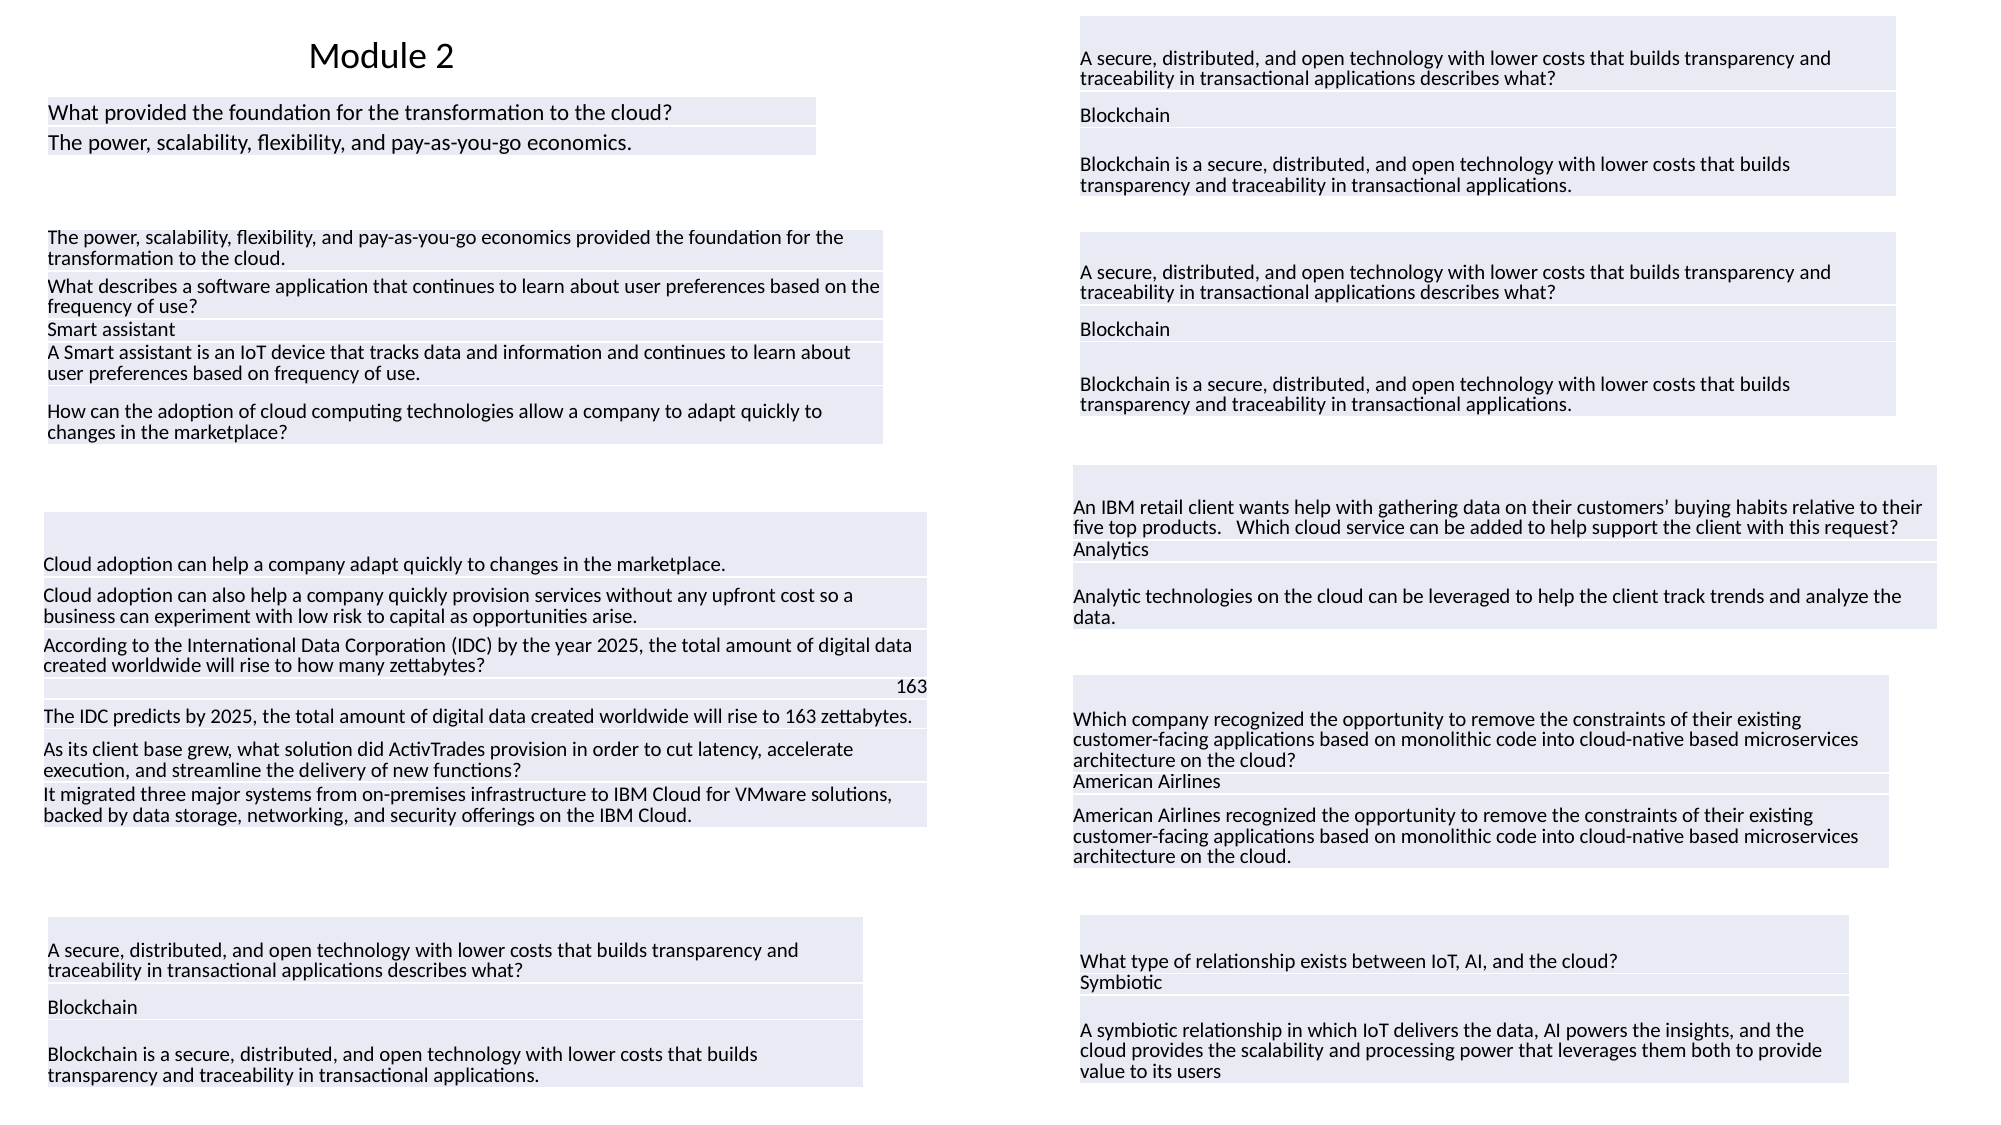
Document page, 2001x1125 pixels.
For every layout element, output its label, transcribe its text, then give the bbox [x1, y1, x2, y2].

table_cell Blockchain [1080, 306, 1896, 341]
text_box Module 2 [293, 23, 470, 83]
table_header An IBM retail client wants help with gathering data on their customers’ buying habits relative to their five top products. Which cloud service can be added to help support the client with this request? [1073, 465, 1937, 539]
table_cell As its client base grew, what solution did ActivTrades provision in order to cut latency, accelerate execution, and streamline the delivery of new functions? [44, 729, 927, 781]
table_cell Analytics [1073, 541, 1937, 561]
table_cell A symbiotic relationship in which IoT delivers the data, AI powers the insights, and the cloud provides the scalability and processing power that leverages them both to provide value to its users [1080, 996, 1849, 1083]
table_header A secure, distributed, and open technology with lower costs that builds transparency and traceability in transactional applications describes what? [1080, 16, 1896, 90]
table_header What type of relationship exists between IoT, AI, and the cloud? [1080, 915, 1849, 973]
table_cell Symbiotic [1080, 974, 1849, 994]
table_header Cloud adoption can help a company adapt quickly to changes in the marketplace. [44, 512, 927, 576]
table_header A secure, distributed, and open technology with lower costs that builds transparency and traceability in transactional applications describes what? [48, 917, 863, 982]
table_cell Analytic technologies on the cloud can be leveraged to help the client track trends and analyze the data. [1073, 563, 1937, 629]
table_cell Blockchain [48, 984, 863, 1019]
table_cell American Airlines recognized the opportunity to remove the constraints of their existing customer-facing applications based on monolithic code into cloud-native based microservices architecture on the cloud. [1073, 795, 1889, 868]
table_cell The IDC predicts by 2025, the total amount of digital data created worldwide will rise to 163 zettabytes. [44, 700, 927, 728]
table_header A secure, distributed, and open technology with lower costs that builds transparency and traceability in transactional applications describes what? [1080, 232, 1896, 304]
table_cell It migrated three major systems from on-premises infrastructure to IBM Cloud for VMware solutions, backed by data storage, networking, and security offerings on the IBM Cloud. [44, 783, 927, 827]
table_cell Cloud adoption can also help a company quickly provision services without any upfront cost so a business can experiment with low risk to capital as opportunities arise. [44, 578, 927, 628]
table_cell Smart assistant [48, 320, 883, 341]
table_cell 163 [44, 679, 927, 698]
table_cell How can the adoption of cloud computing technologies allow a company to adapt quickly to changes in the marketplace? [48, 386, 883, 444]
table_cell A Smart assistant is an IoT device that tracks data and information and continues to learn about user preferences based on frequency of use. [48, 343, 883, 385]
table_cell Blockchain is a secure, distributed, and open technology with lower costs that builds transparency and traceability in transactional applications. [48, 1020, 863, 1087]
table_header What provided the foundation for the transformation to the cloud? [48, 97, 816, 125]
table_cell American Airlines [1073, 774, 1889, 793]
table_cell Blockchain is a secure, distributed, and open technology with lower costs that builds transparency and traceability in transactional applications. [1080, 342, 1896, 416]
table_cell Blockchain [1080, 92, 1896, 127]
table_header The power, scalability, flexibility, and pay-as-you-go economics provided the foundation for the transformation to the cloud. [48, 230, 883, 270]
table_cell What describes a software application that continues to learn about user preferences based on the frequency of use? [48, 272, 883, 318]
table_cell The power, scalability, flexibility, and pay-as-you-go economics. [48, 127, 816, 155]
table_header Which company recognized the opportunity to remove the constraints of their existing customer-facing applications based on monolithic code into cloud-native based microservices architecture on the cloud? [1073, 675, 1889, 772]
table_cell Blockchain is a secure, distributed, and open technology with lower costs that builds transparency and traceability in transactional applications. [1080, 128, 1896, 196]
table_cell According to the International Data Corporation (IDC) by the year 2025, the total amount of digital data created worldwide will rise to how many zettabytes? [44, 630, 927, 677]
